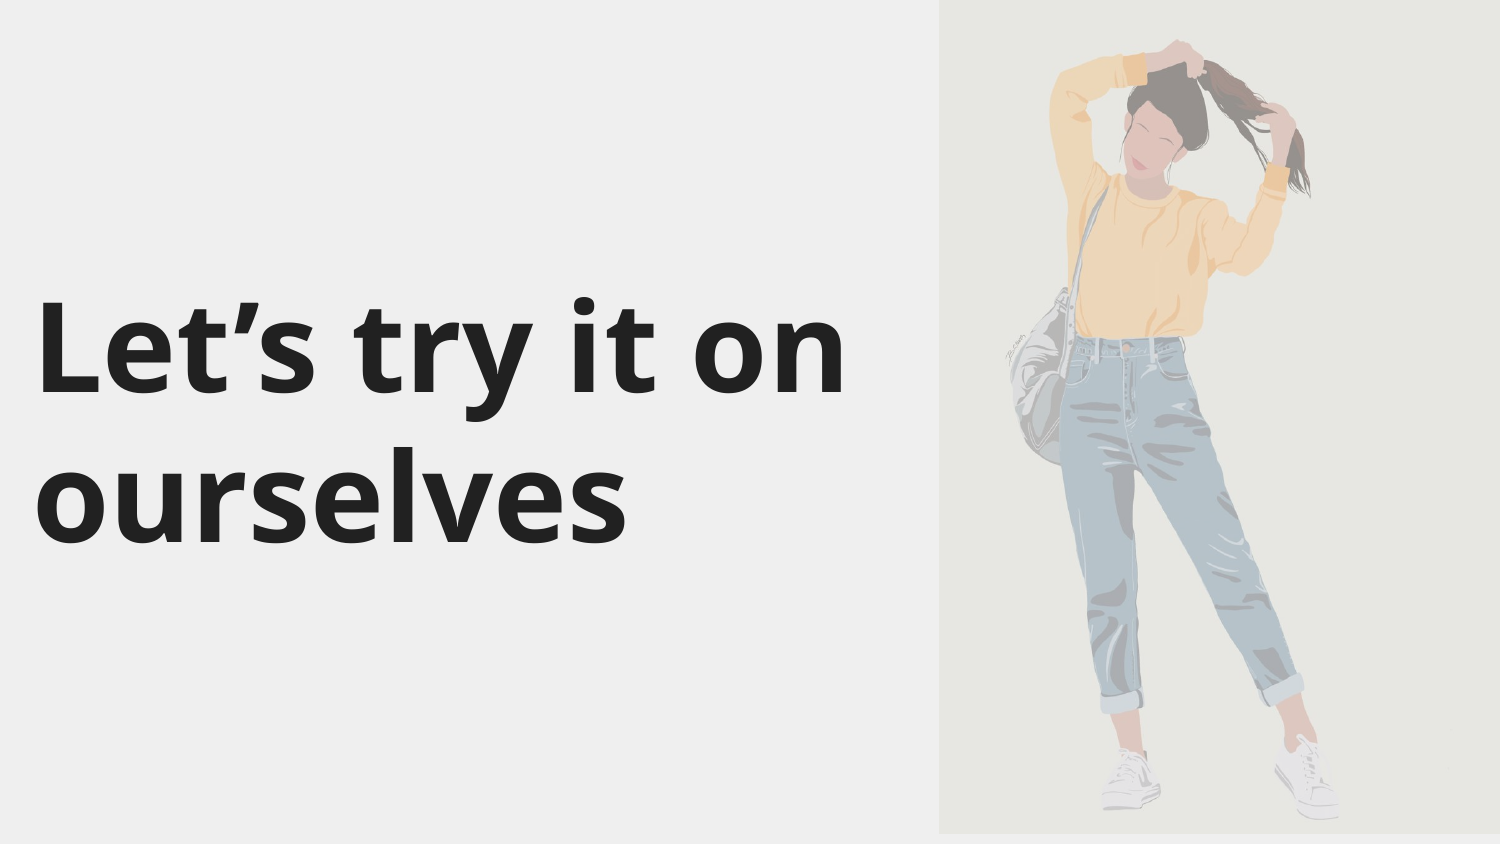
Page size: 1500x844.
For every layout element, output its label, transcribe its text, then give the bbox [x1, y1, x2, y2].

text_box Let’s try it on ourselves [17, 81, 933, 753]
picture [938, 0, 1500, 844]
